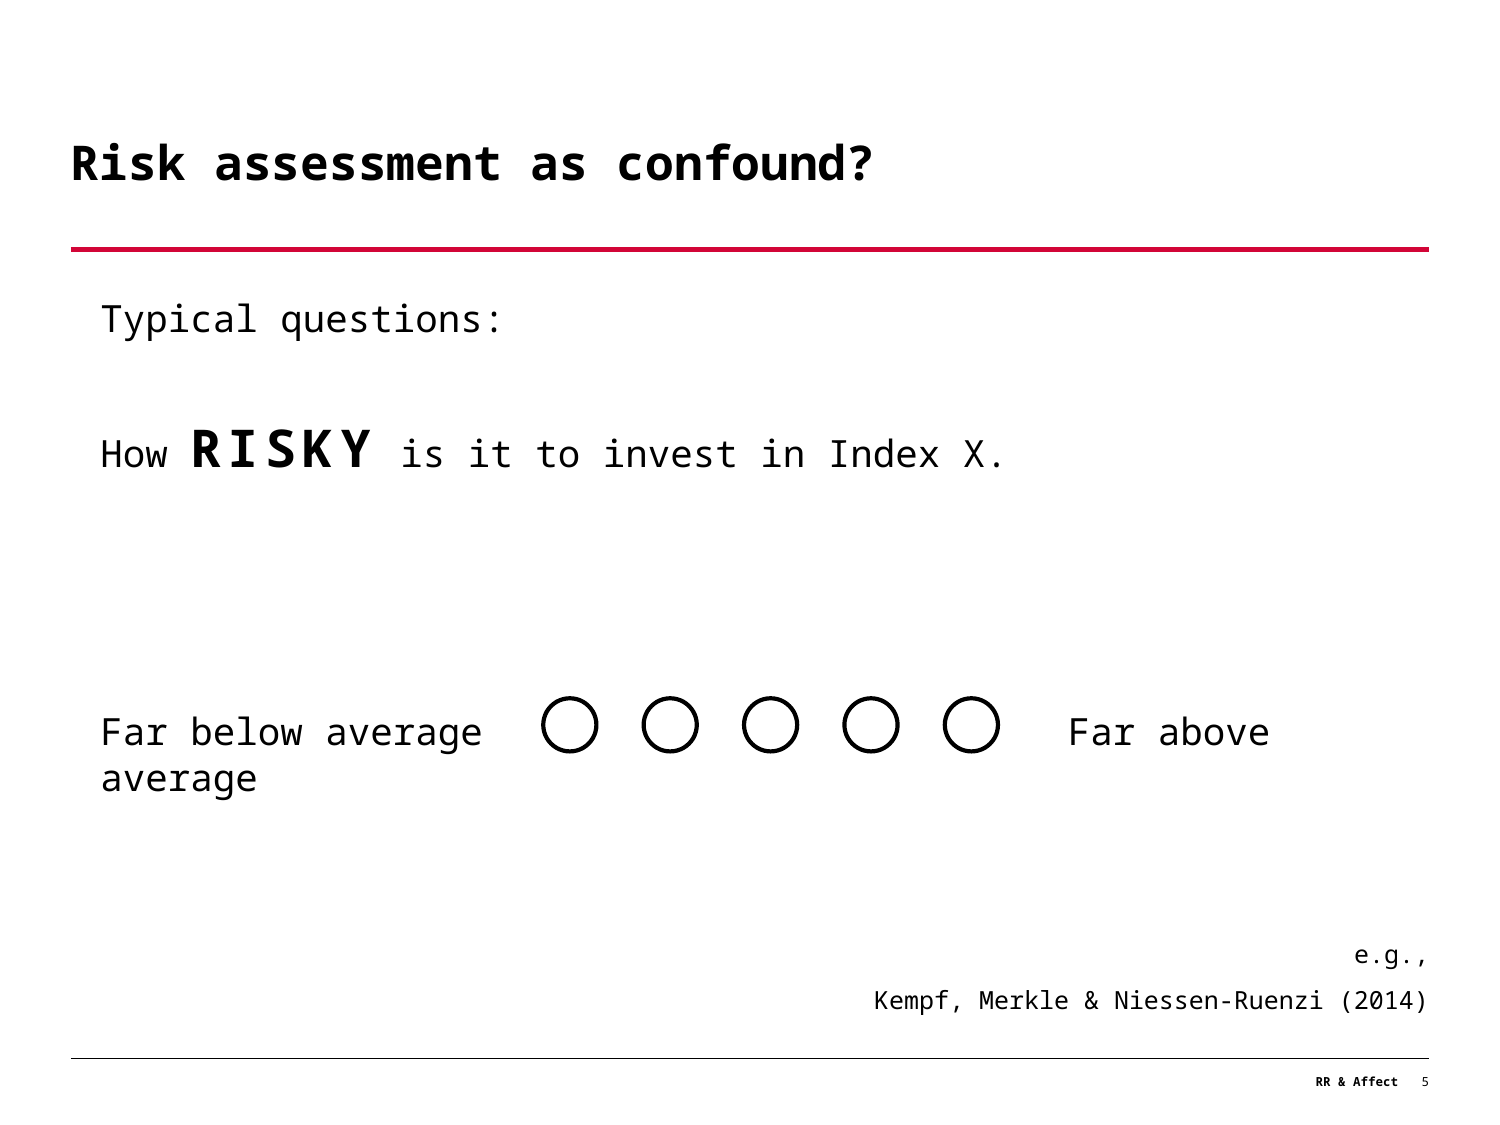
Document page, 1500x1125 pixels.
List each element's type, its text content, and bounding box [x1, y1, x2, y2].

list Typical questions: How RISKY is it to invest in Index X. Far below average Far above average [70, 255, 1430, 1024]
footer RR & Affect [1092, 1070, 1405, 1100]
text_box [942, 696, 1001, 754]
text_box e.g., Kempf, Merkle & Niessen-Ruenzi (2014) [797, 922, 1430, 1020]
text_box [641, 696, 699, 754]
text_box [541, 696, 599, 754]
title Risk assessment as confound? [70, 66, 1430, 191]
text_box [842, 696, 900, 754]
slide_number 5 [1405, 1070, 1430, 1100]
text_box [741, 696, 800, 754]
